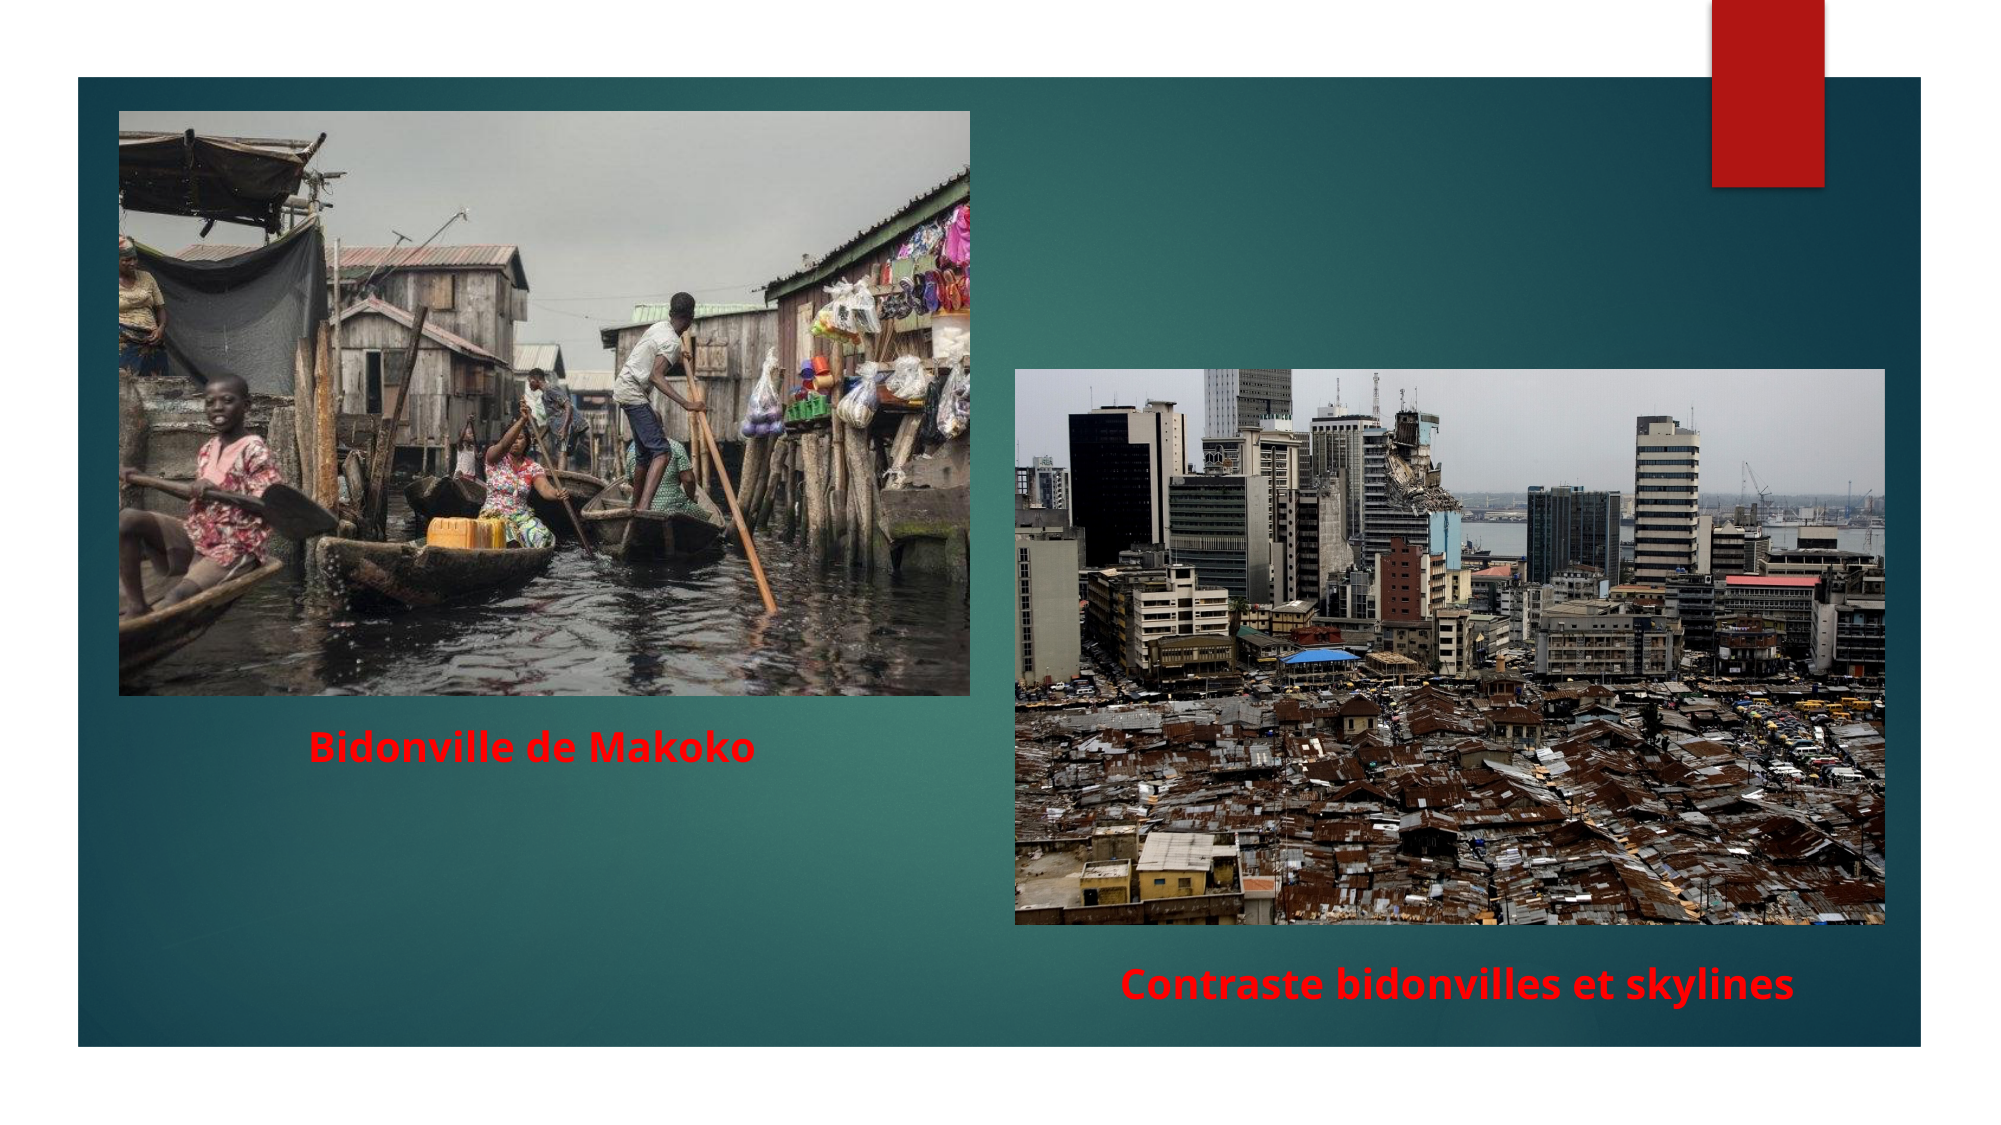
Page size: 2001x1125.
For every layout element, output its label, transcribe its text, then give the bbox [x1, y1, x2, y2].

picture [1015, 369, 1885, 926]
picture [119, 111, 970, 696]
text_box Contraste bidonvilles et skylines [1105, 950, 1851, 1016]
text_box Bidonville de Makoko [293, 713, 1009, 823]
